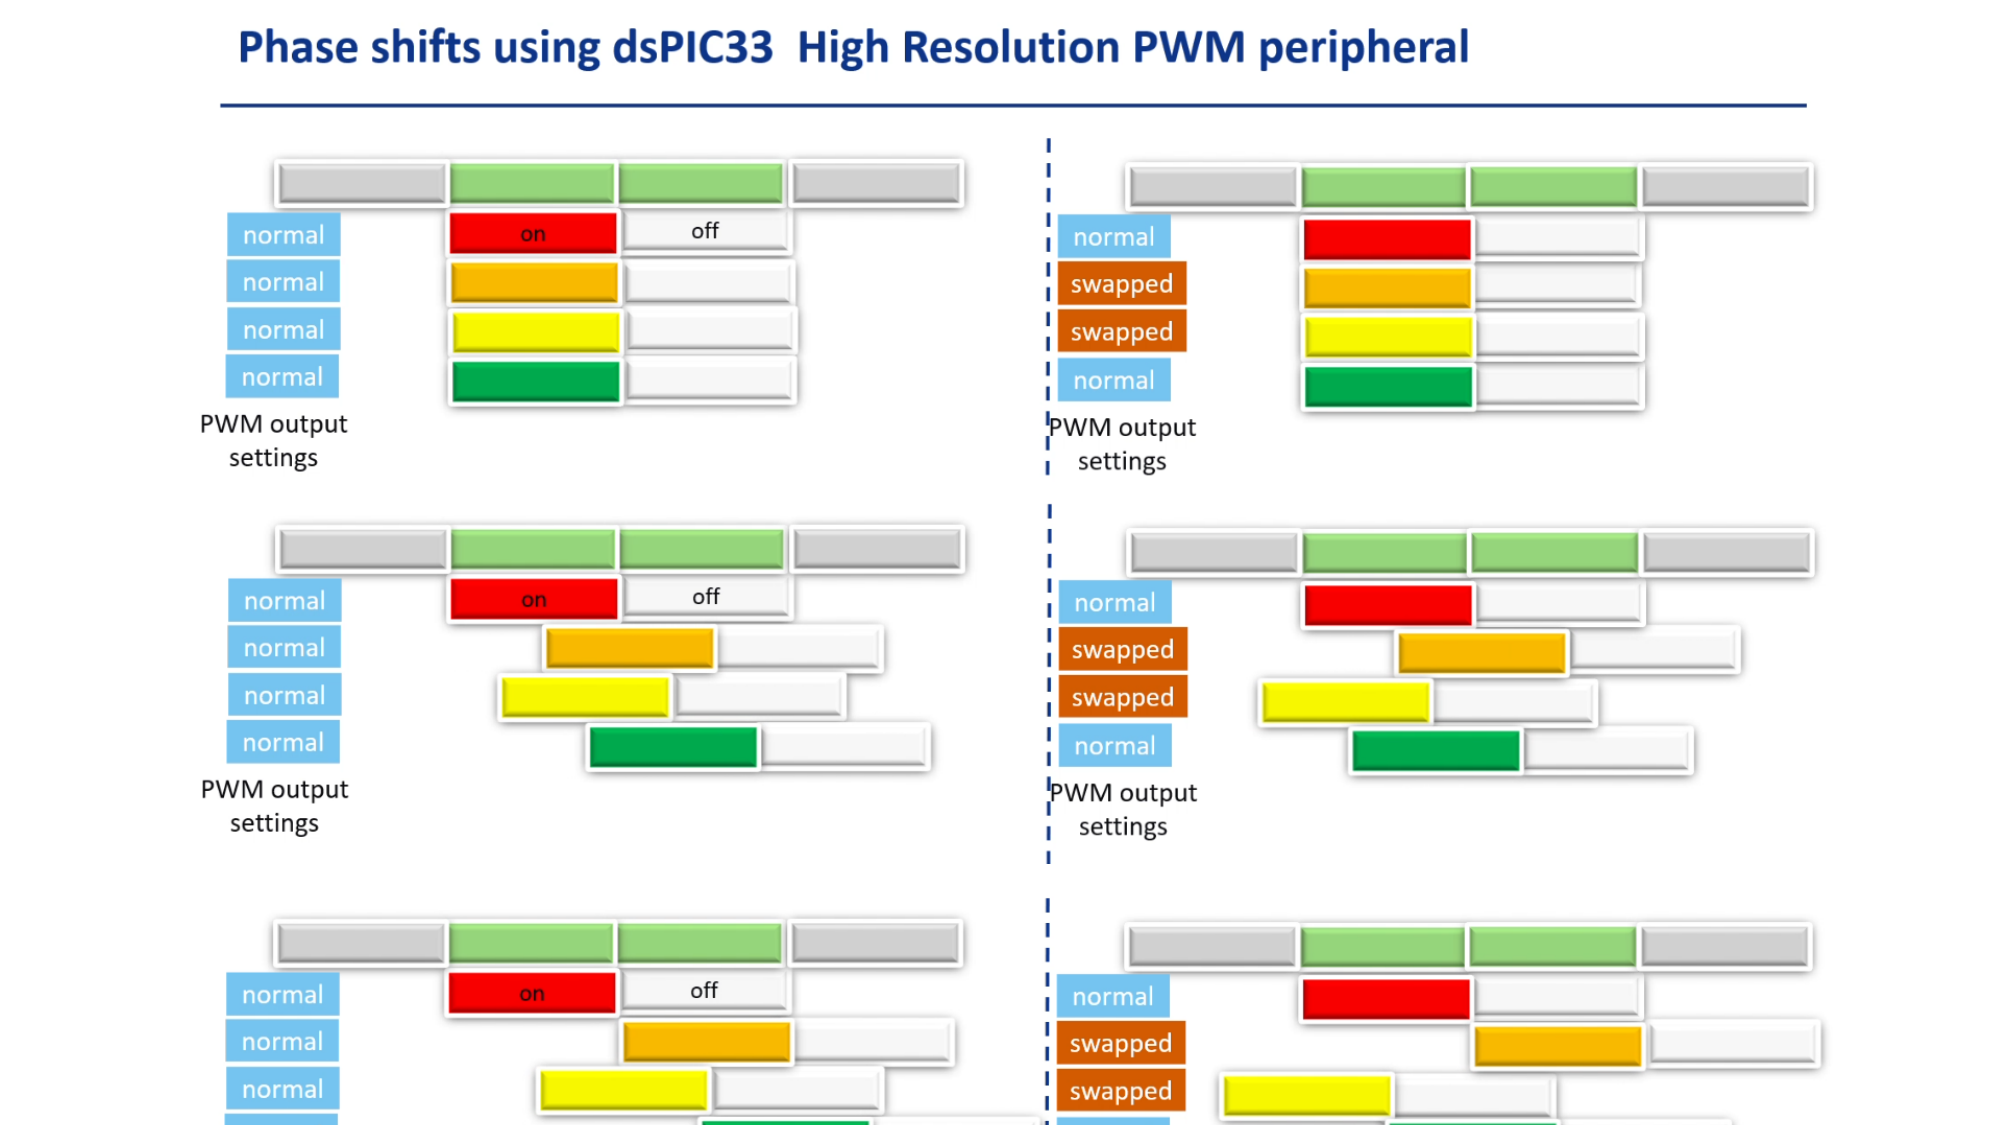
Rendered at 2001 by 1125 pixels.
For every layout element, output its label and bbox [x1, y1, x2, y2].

picture [172, 0, 1861, 864]
picture [172, 872, 1859, 1125]
